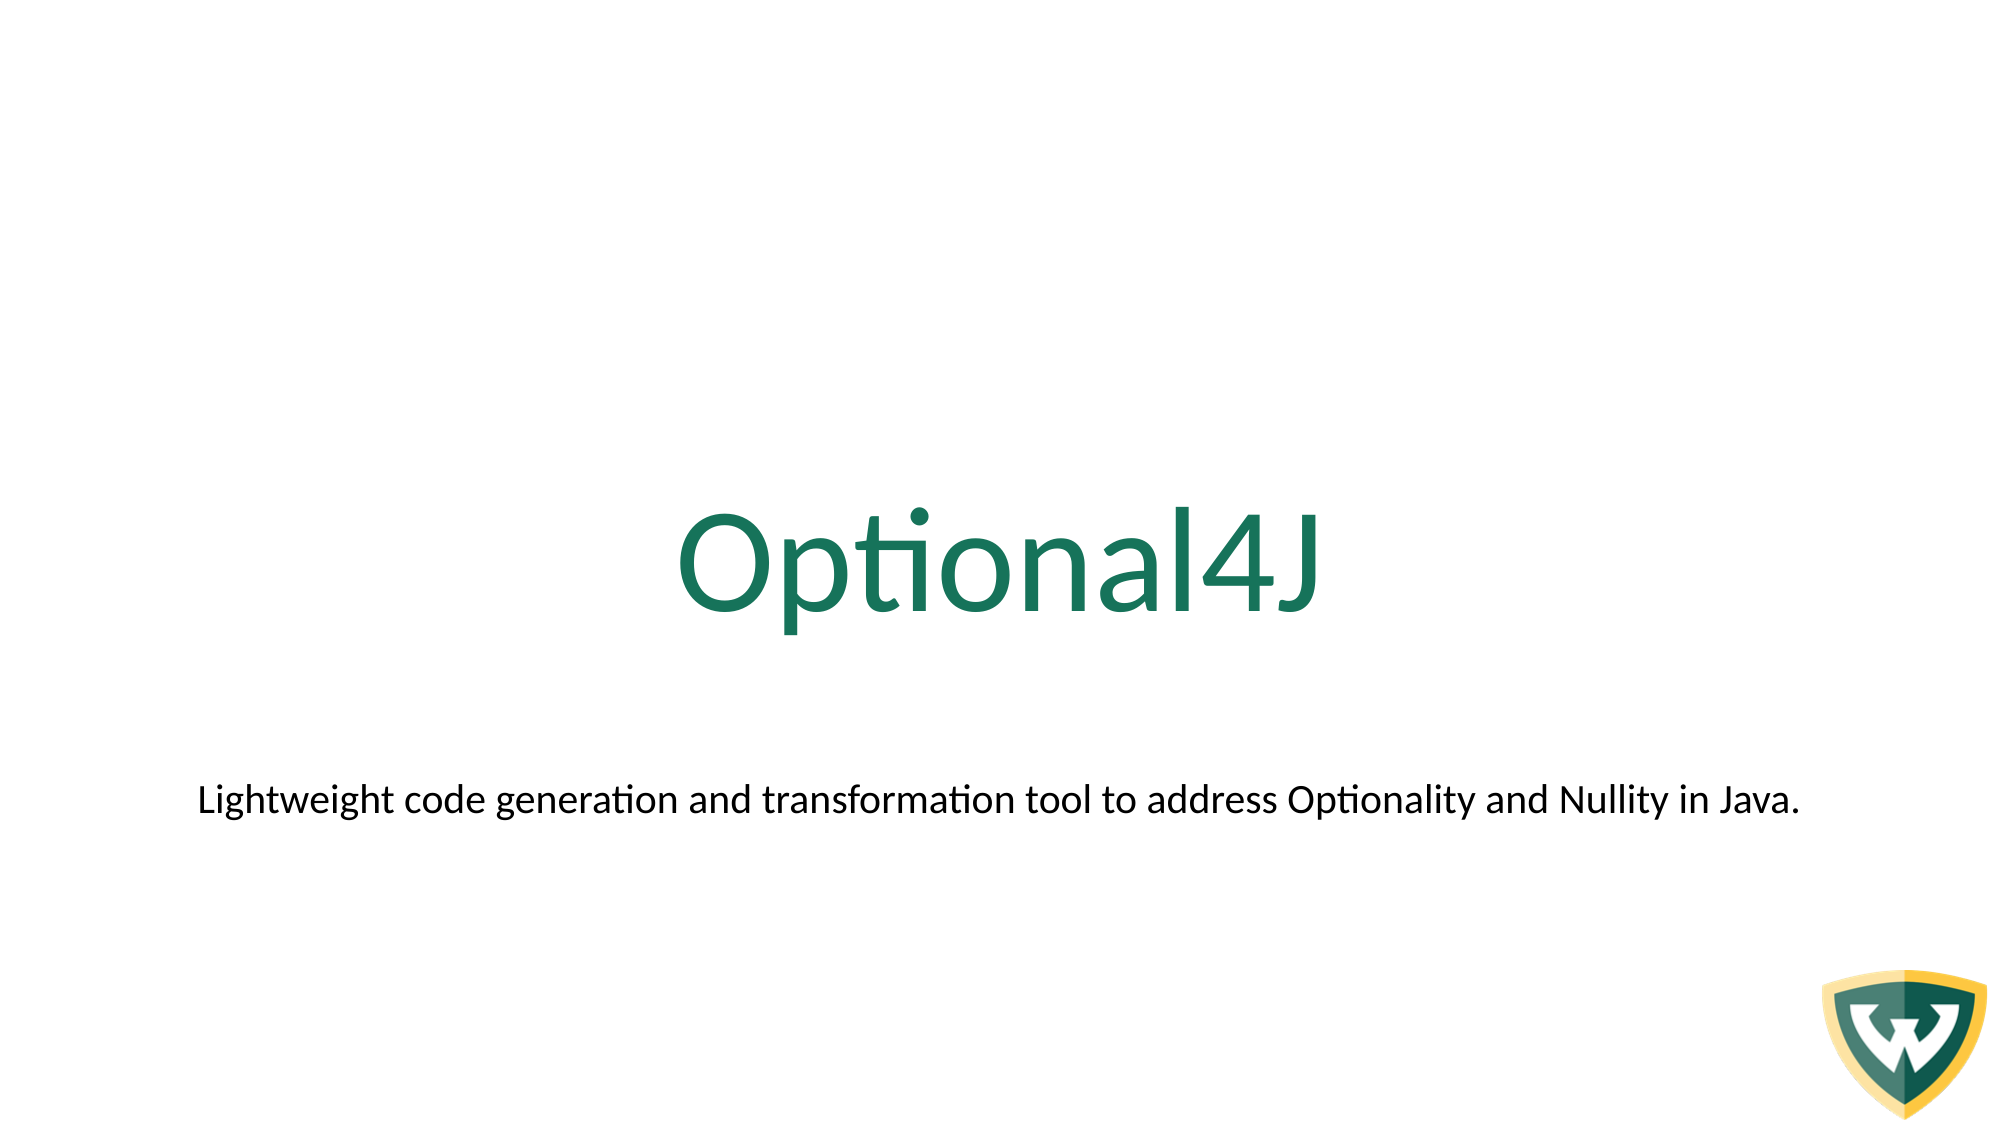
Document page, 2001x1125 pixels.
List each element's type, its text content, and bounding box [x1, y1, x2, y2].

text_box Lightweight code generation and transformation tool to address Optionality and Nullity in Java. [183, 764, 1817, 830]
list Optional4J [137, 205, 1863, 920]
picture [1815, 970, 1993, 1120]
